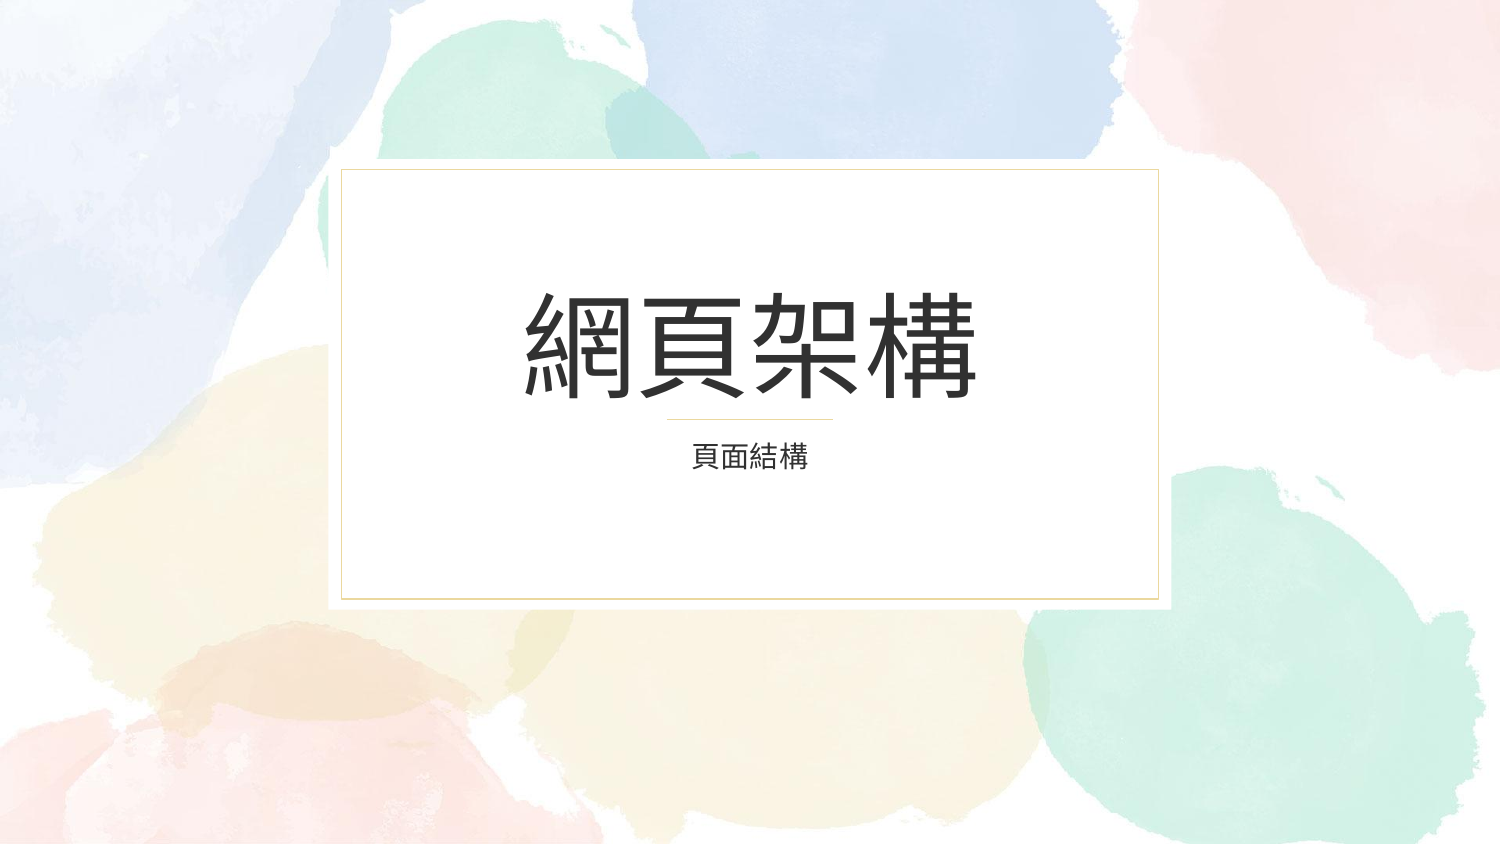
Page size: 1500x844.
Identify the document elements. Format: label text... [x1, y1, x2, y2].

subtitle 頁面結構 [412, 445, 1088, 494]
picture [0, 0, 1500, 844]
title 網頁架構 [412, 242, 1088, 445]
